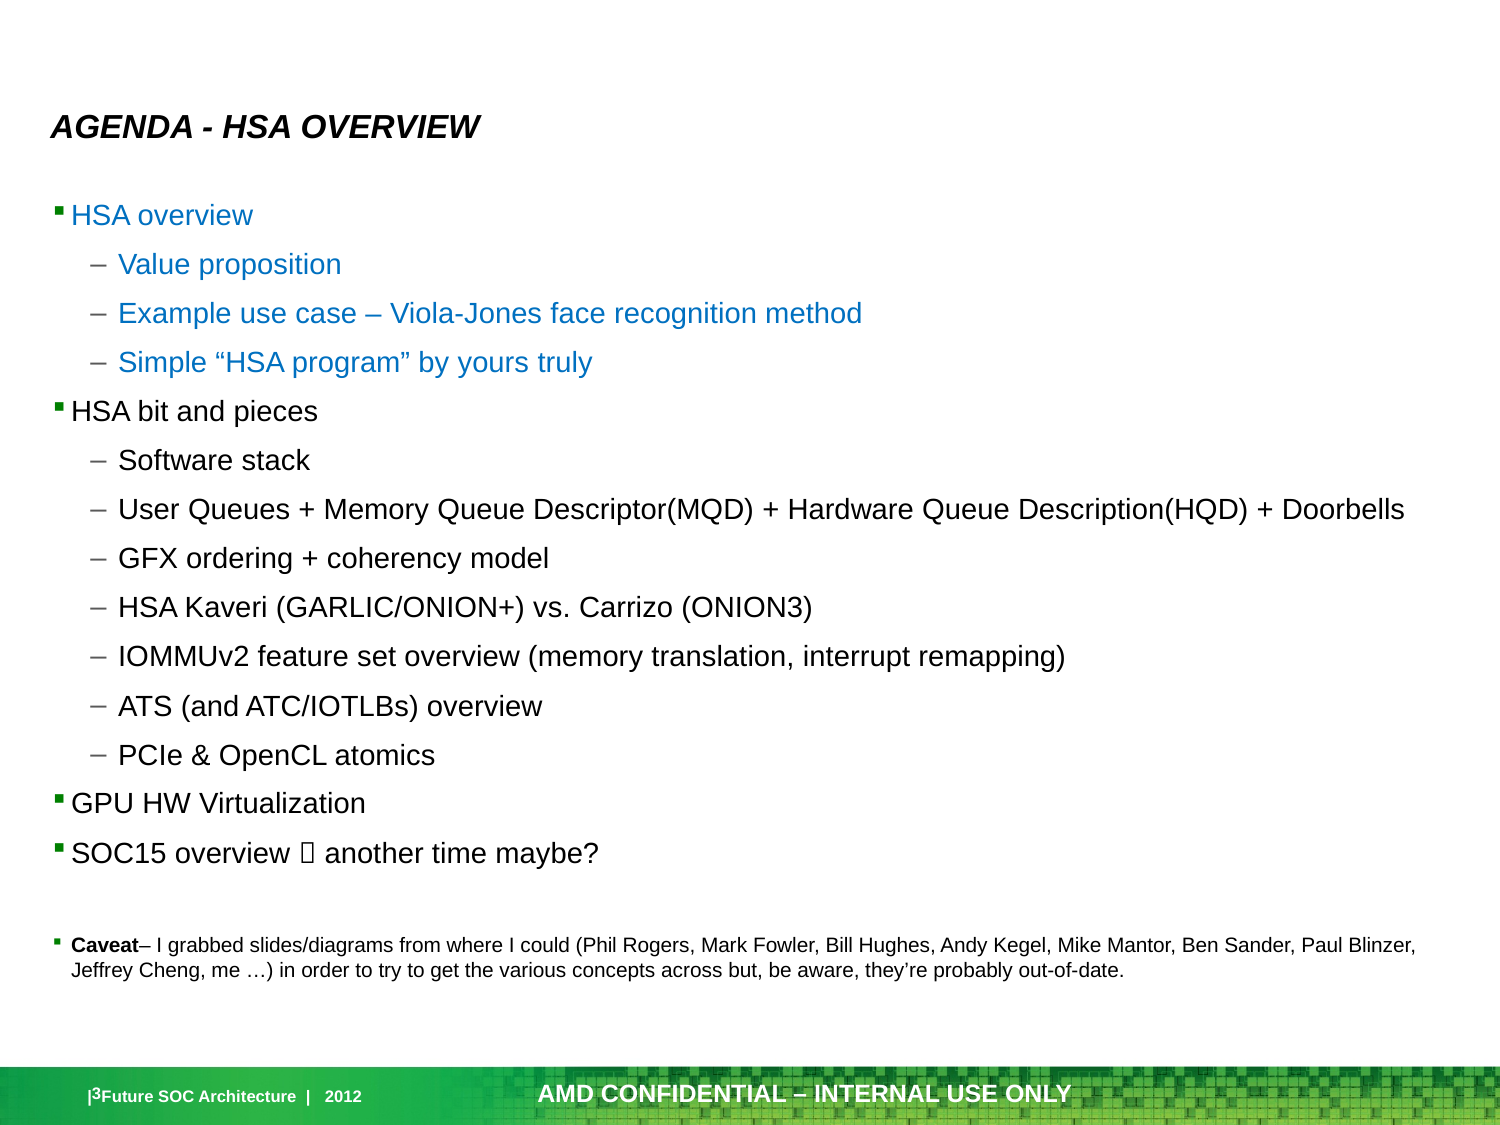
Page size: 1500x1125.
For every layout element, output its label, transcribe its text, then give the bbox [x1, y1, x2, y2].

picture [0, 0, 1500, 1125]
title AGENDA - HSA OVERVIEW [50, 104, 1446, 210]
list HSA overview Value proposition Example use case – Viola-Jones face recognition method Simple “HSA program” by yours truly HSA bit and pieces Software stack User Queues + Memory Queue Descriptor(MQD) + Hardware Queue Description(HQD) + Doorbells GFX ordering + coherency model HSA Kaveri (GARLIC/ONION+) vs. Carrizo (ONION3) IOMMUv2 feature set overview (memory translation, interrupt remapping) ATS (and ATC/IOTLBs) overview PCIe & OpenCL atomics GPU HW Virtualization SOC15 overview  another time maybe? Caveat– I grabbed slides/diagrams from where I could (Phil Rogers, Mark Fowler, Bill Hughes, Andy Kegel, Mike Mantor, Ben Sander, Paul Blinzer, Jeffrey Cheng, me …) in order to try to get the various concepts across but, be aware, they’re probably out-of-date. [52, 196, 1448, 977]
